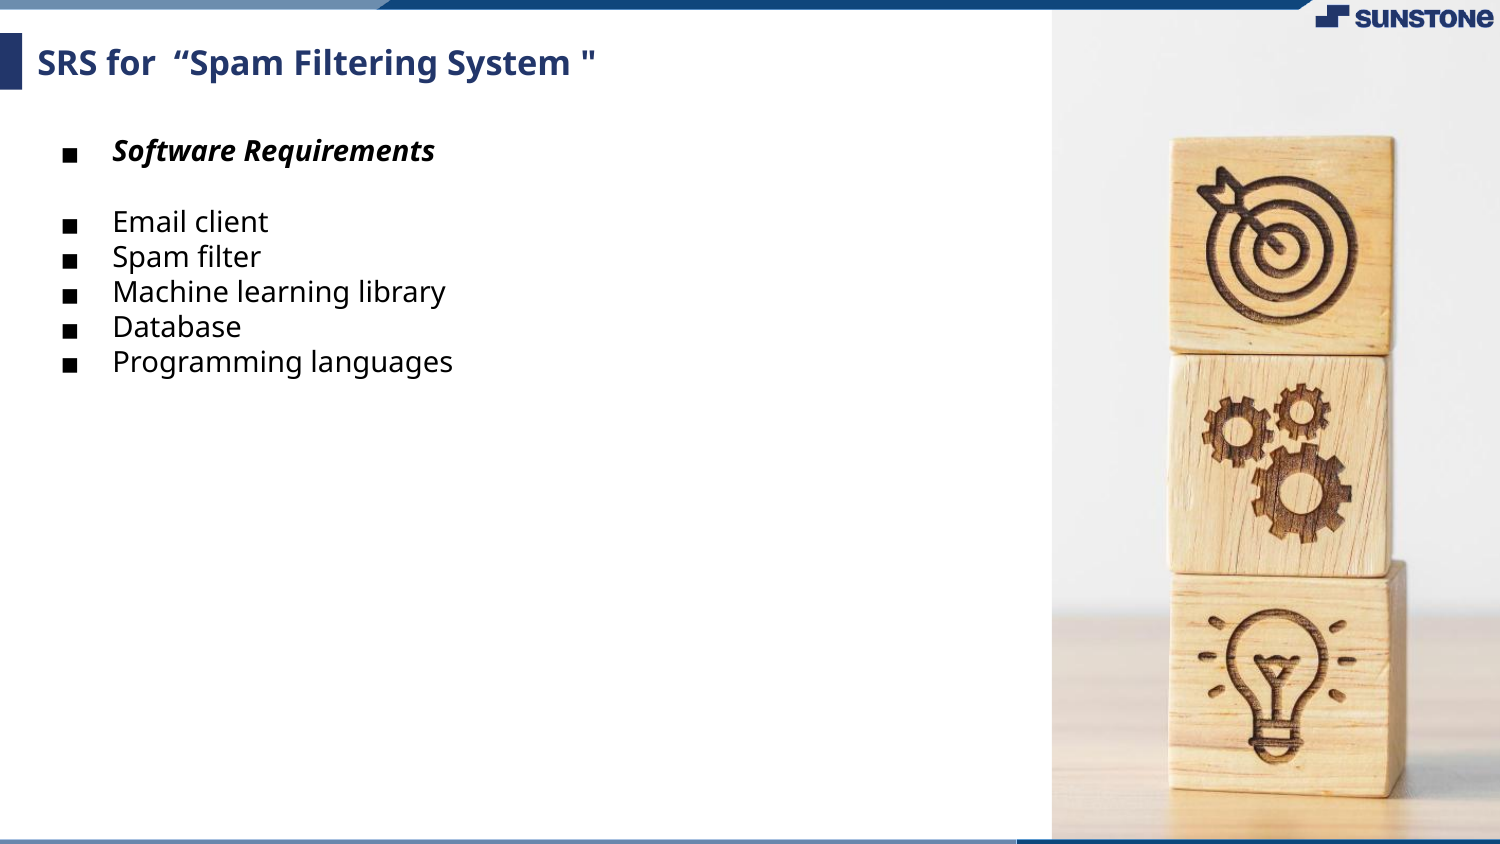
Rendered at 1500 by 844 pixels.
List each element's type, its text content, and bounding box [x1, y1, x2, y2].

list Software Requirements [22, 124, 750, 181]
picture [0, 0, 1500, 844]
list Email client Spam filter Machine learning library Database Programming languages [22, 195, 996, 769]
title SRS for “Spam Filtering System " [22, 33, 1316, 90]
